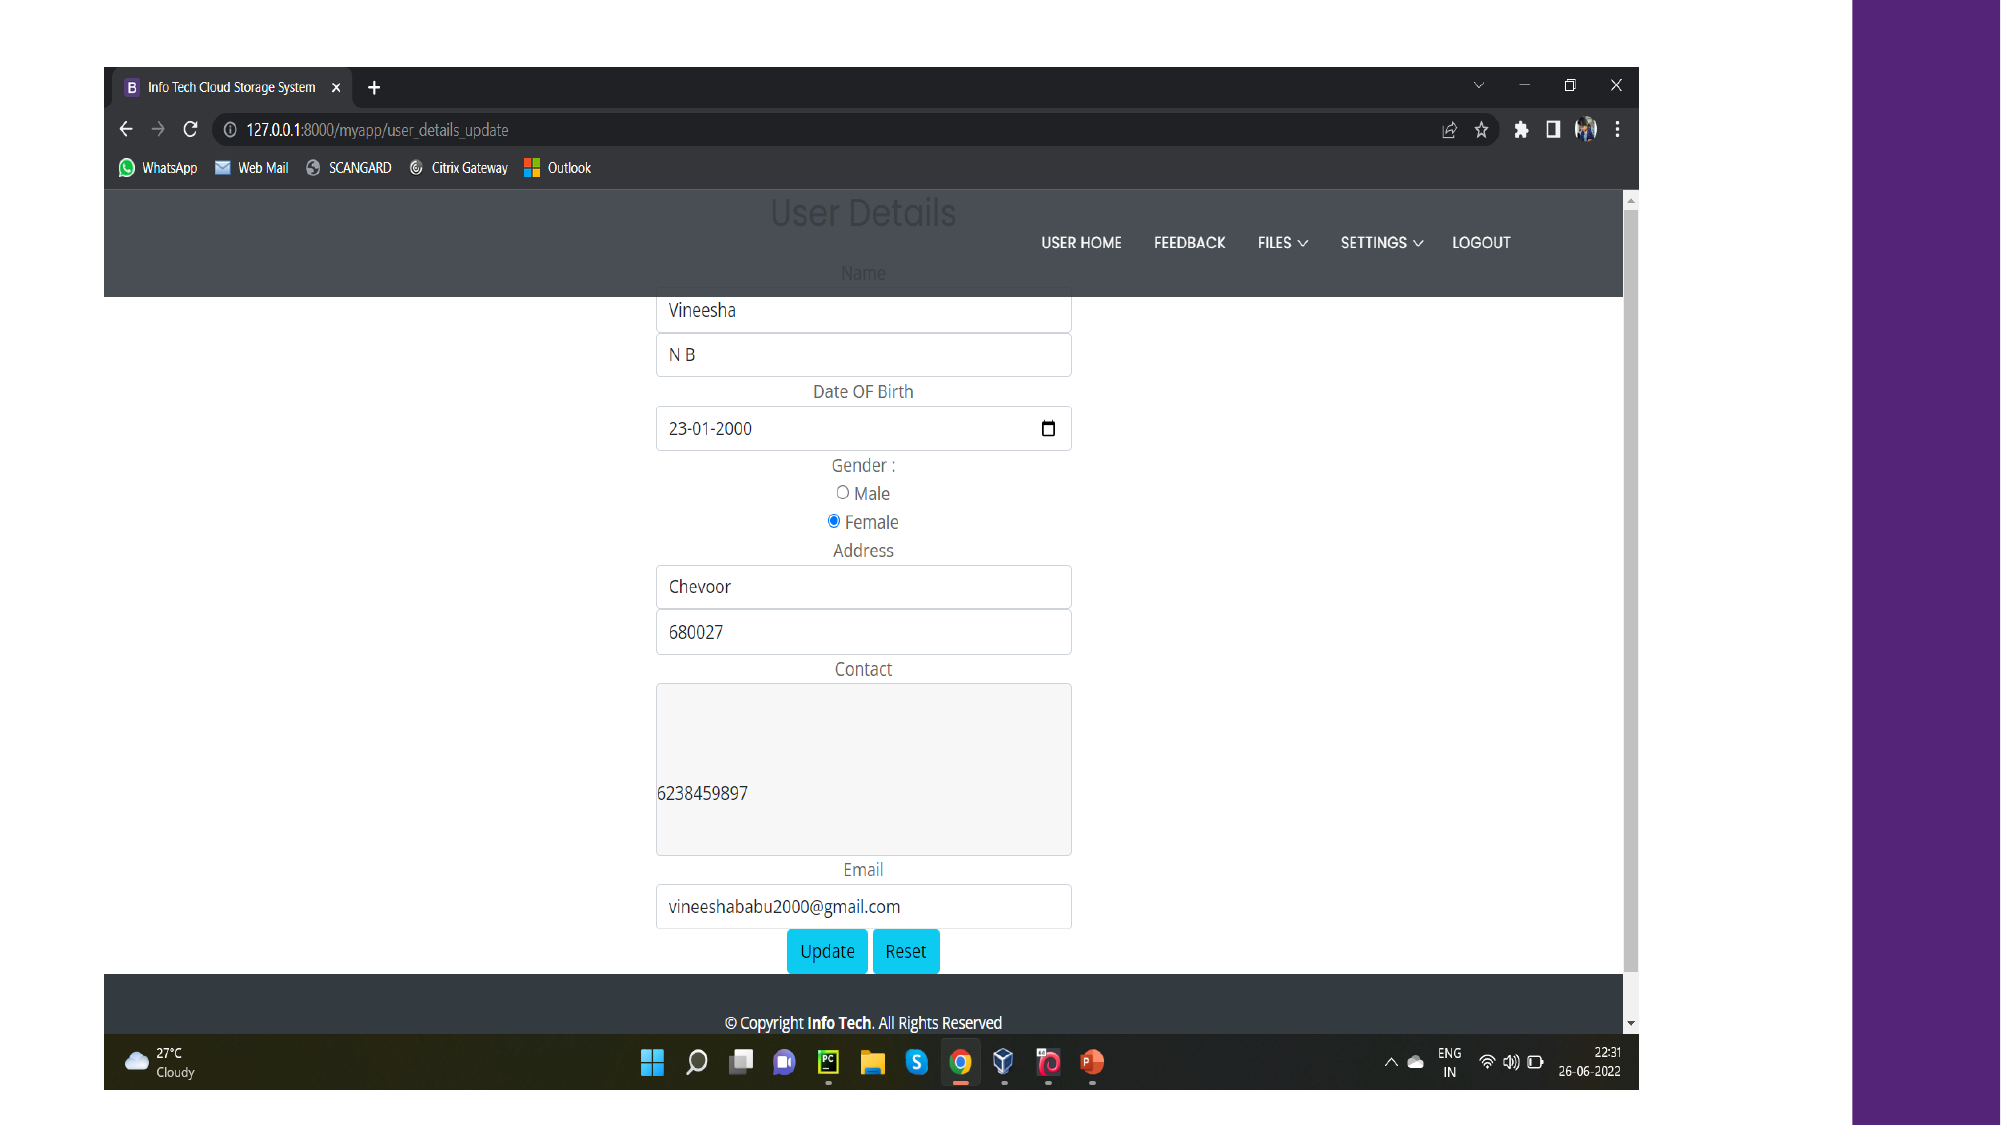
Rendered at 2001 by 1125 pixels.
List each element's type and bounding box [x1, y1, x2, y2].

picture [104, 67, 1639, 1090]
